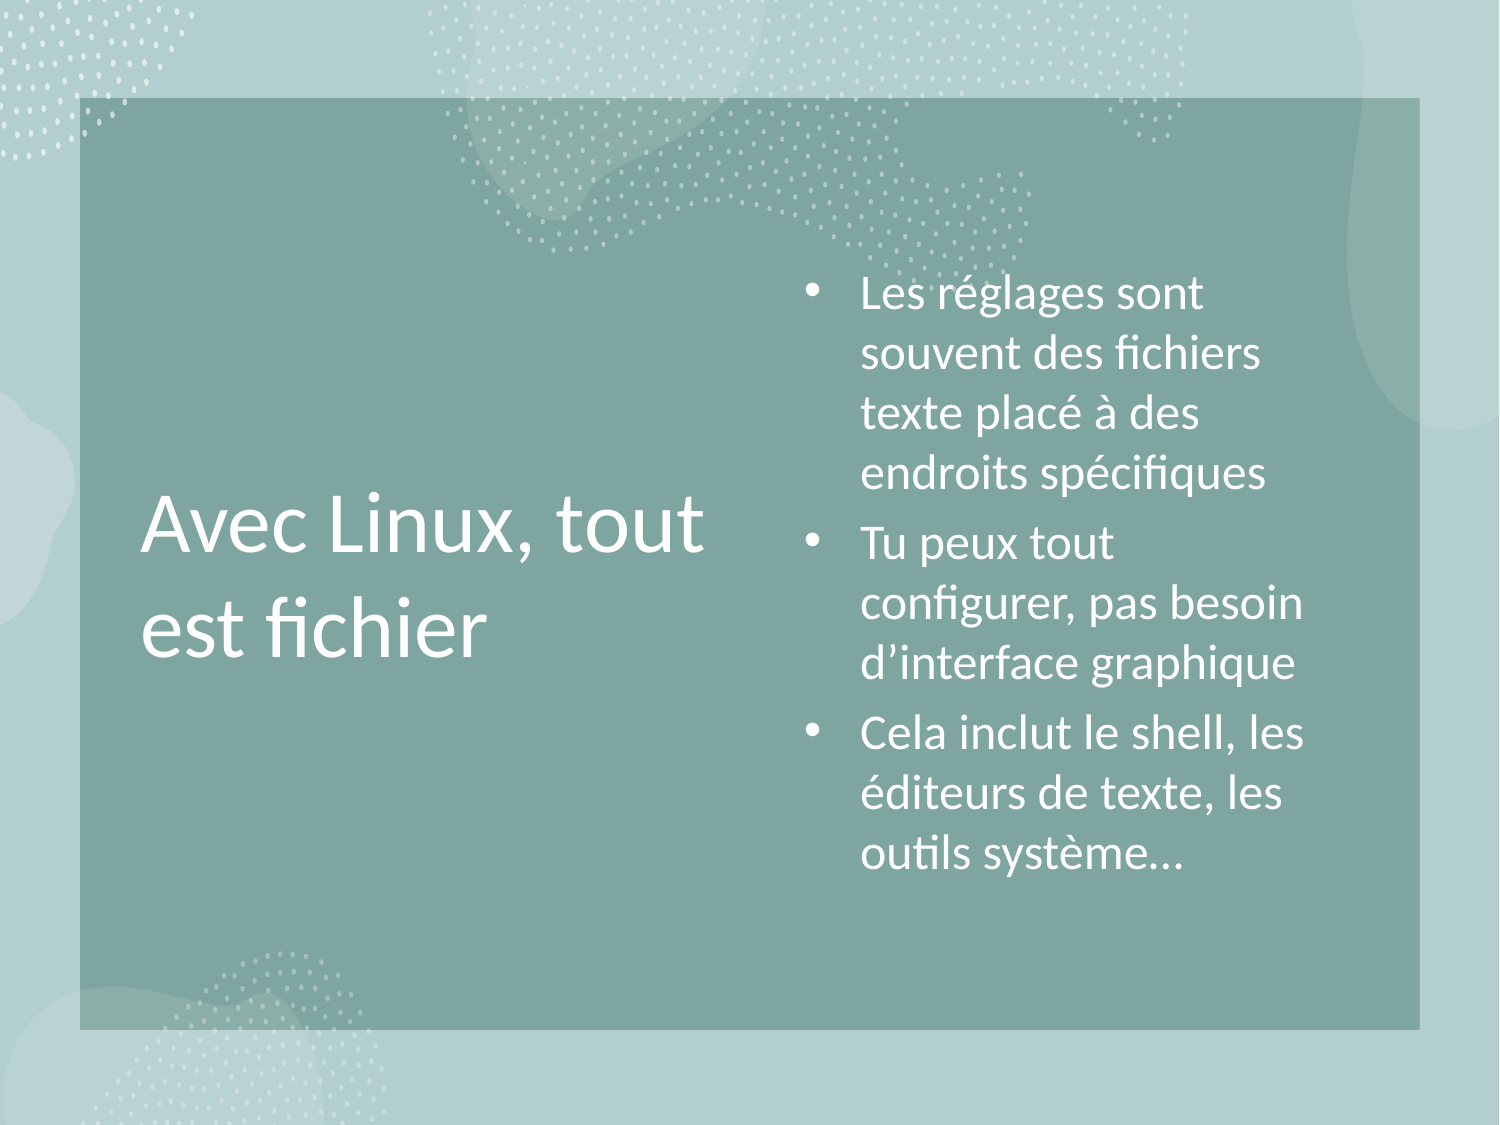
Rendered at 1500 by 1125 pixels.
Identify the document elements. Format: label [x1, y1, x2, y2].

text_box [0, 0, 1500, 1125]
